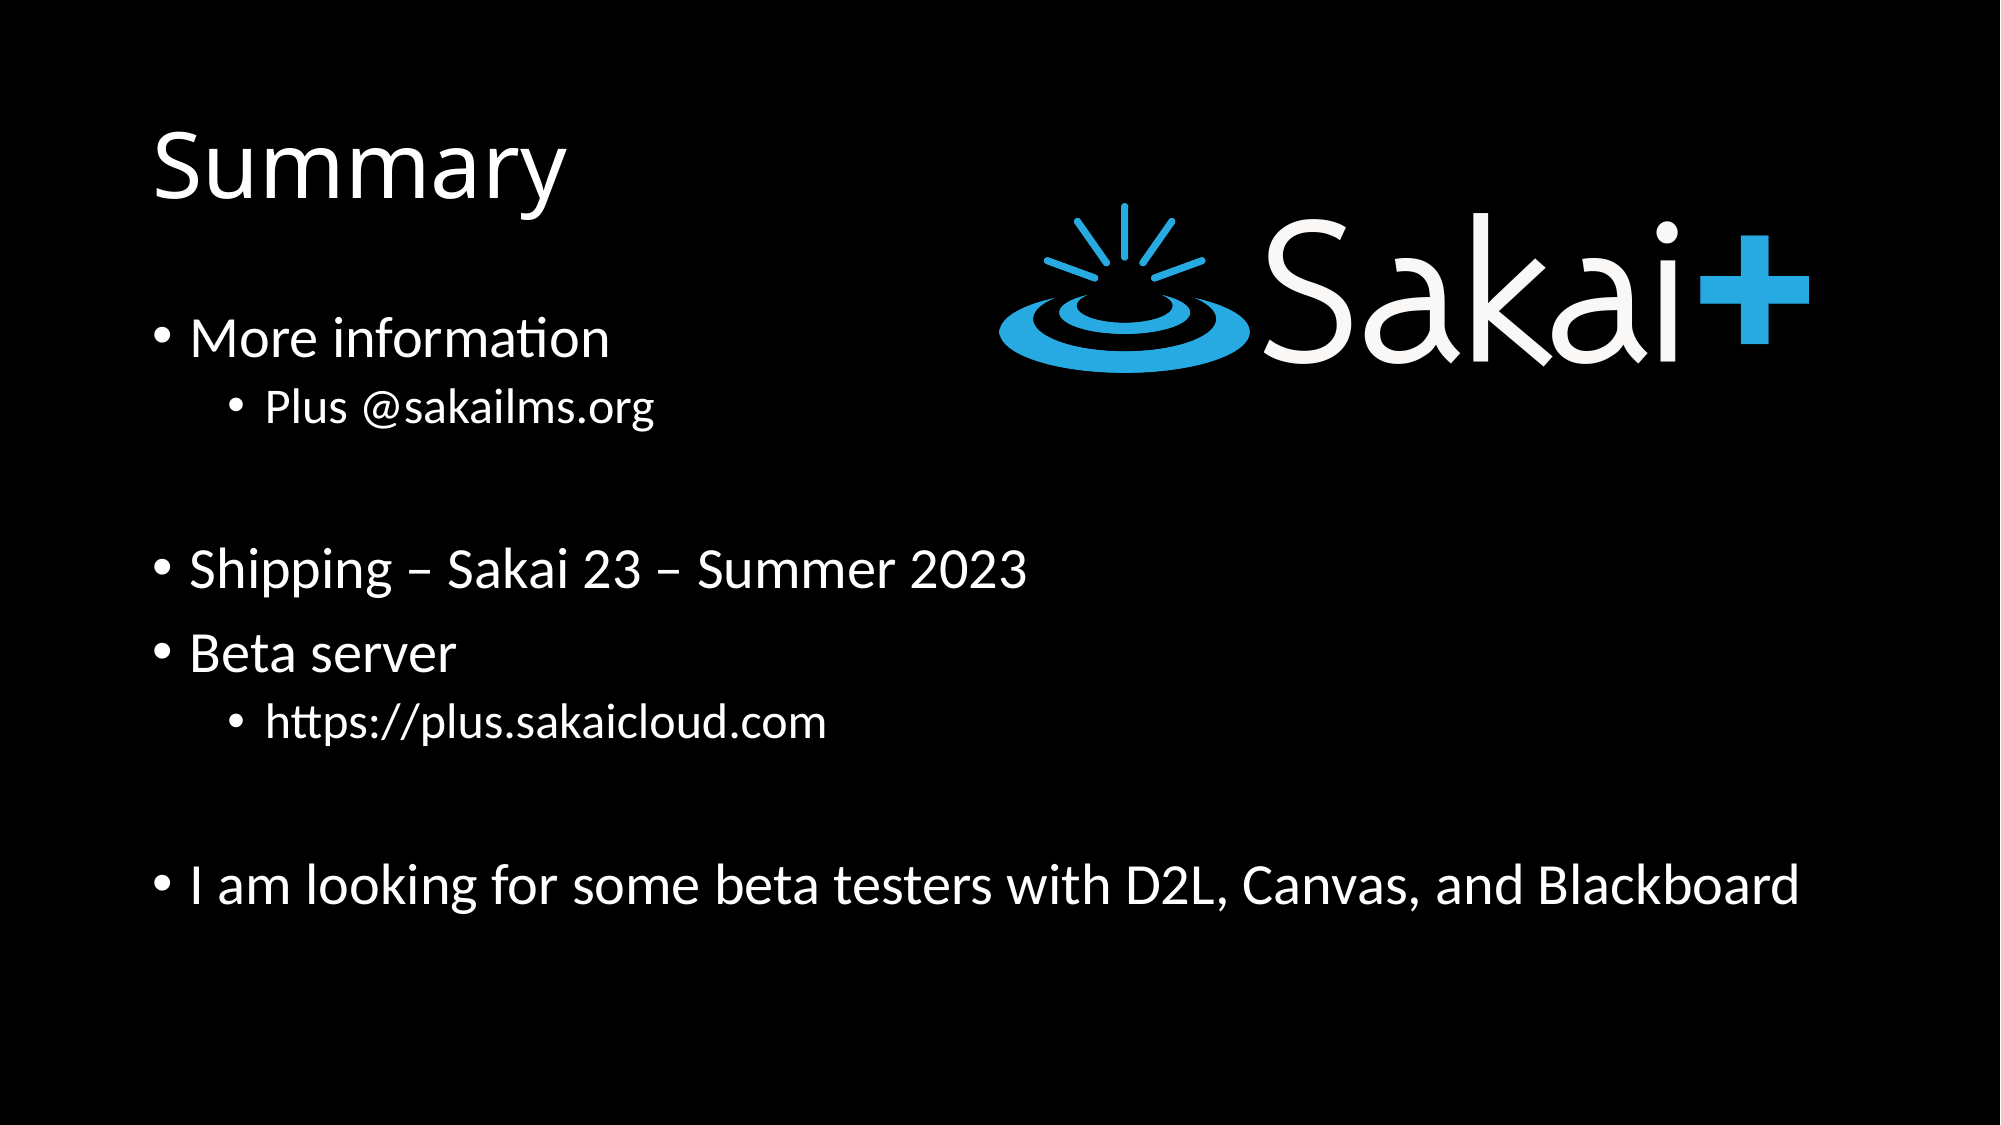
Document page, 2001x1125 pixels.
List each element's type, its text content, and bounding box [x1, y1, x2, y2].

picture [999, 203, 1809, 373]
list More information Plus @sakailms.org Shipping – Sakai 23 – Summer 2023 Beta server https://plus.sakaicloud.com I am looking for some beta testers with D2L, Canvas, and Blackboard [137, 299, 1863, 1014]
title Summary [137, 59, 1863, 278]
